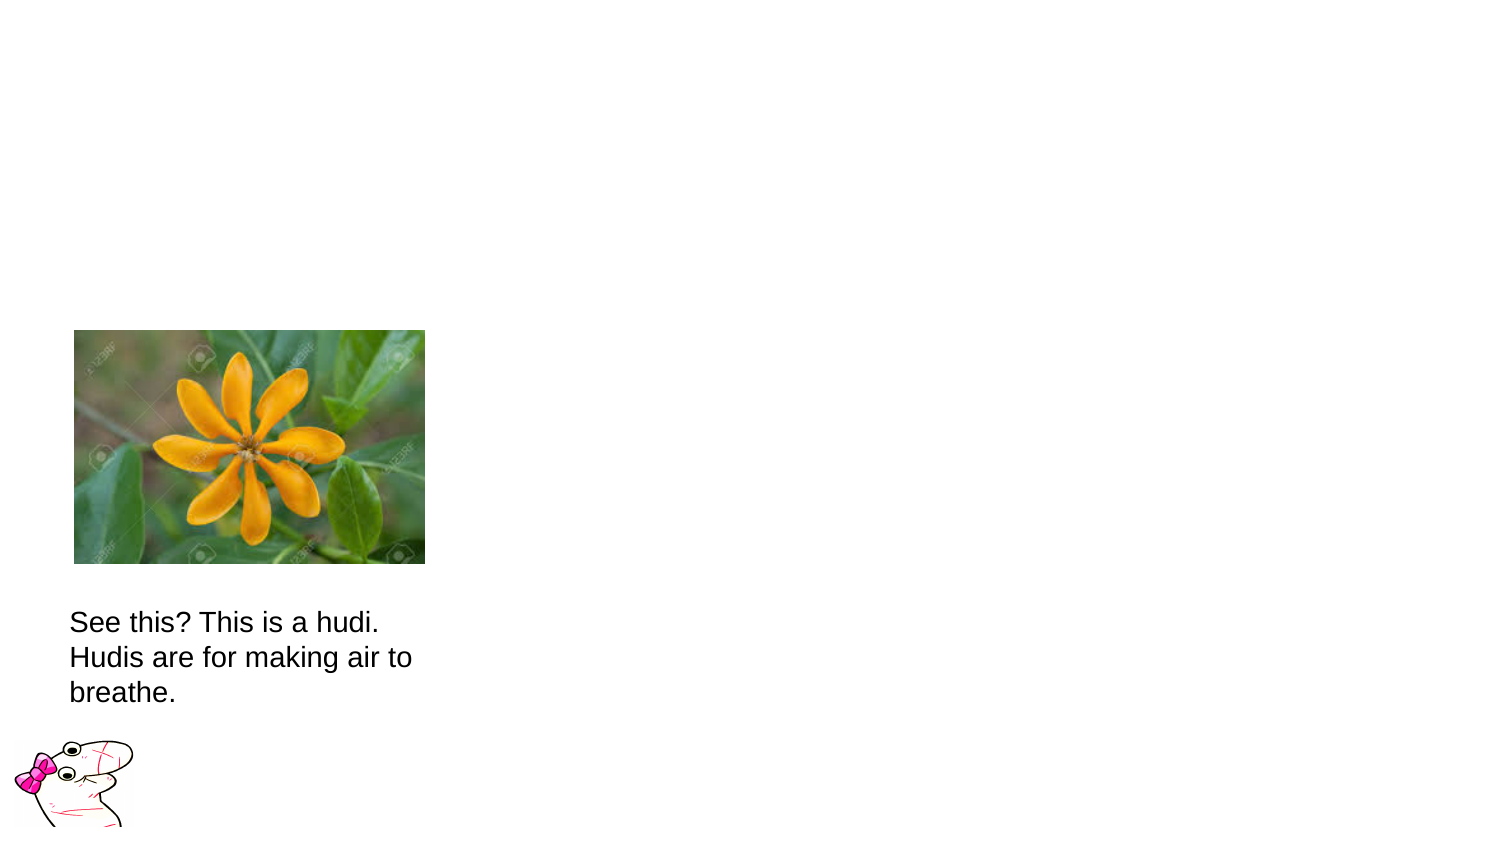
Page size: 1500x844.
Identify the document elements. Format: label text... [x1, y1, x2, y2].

picture [73, 330, 425, 564]
text_box See this? This is a hudi. Hudis are for making air to breathe. [54, 588, 445, 724]
picture [13, 739, 134, 827]
